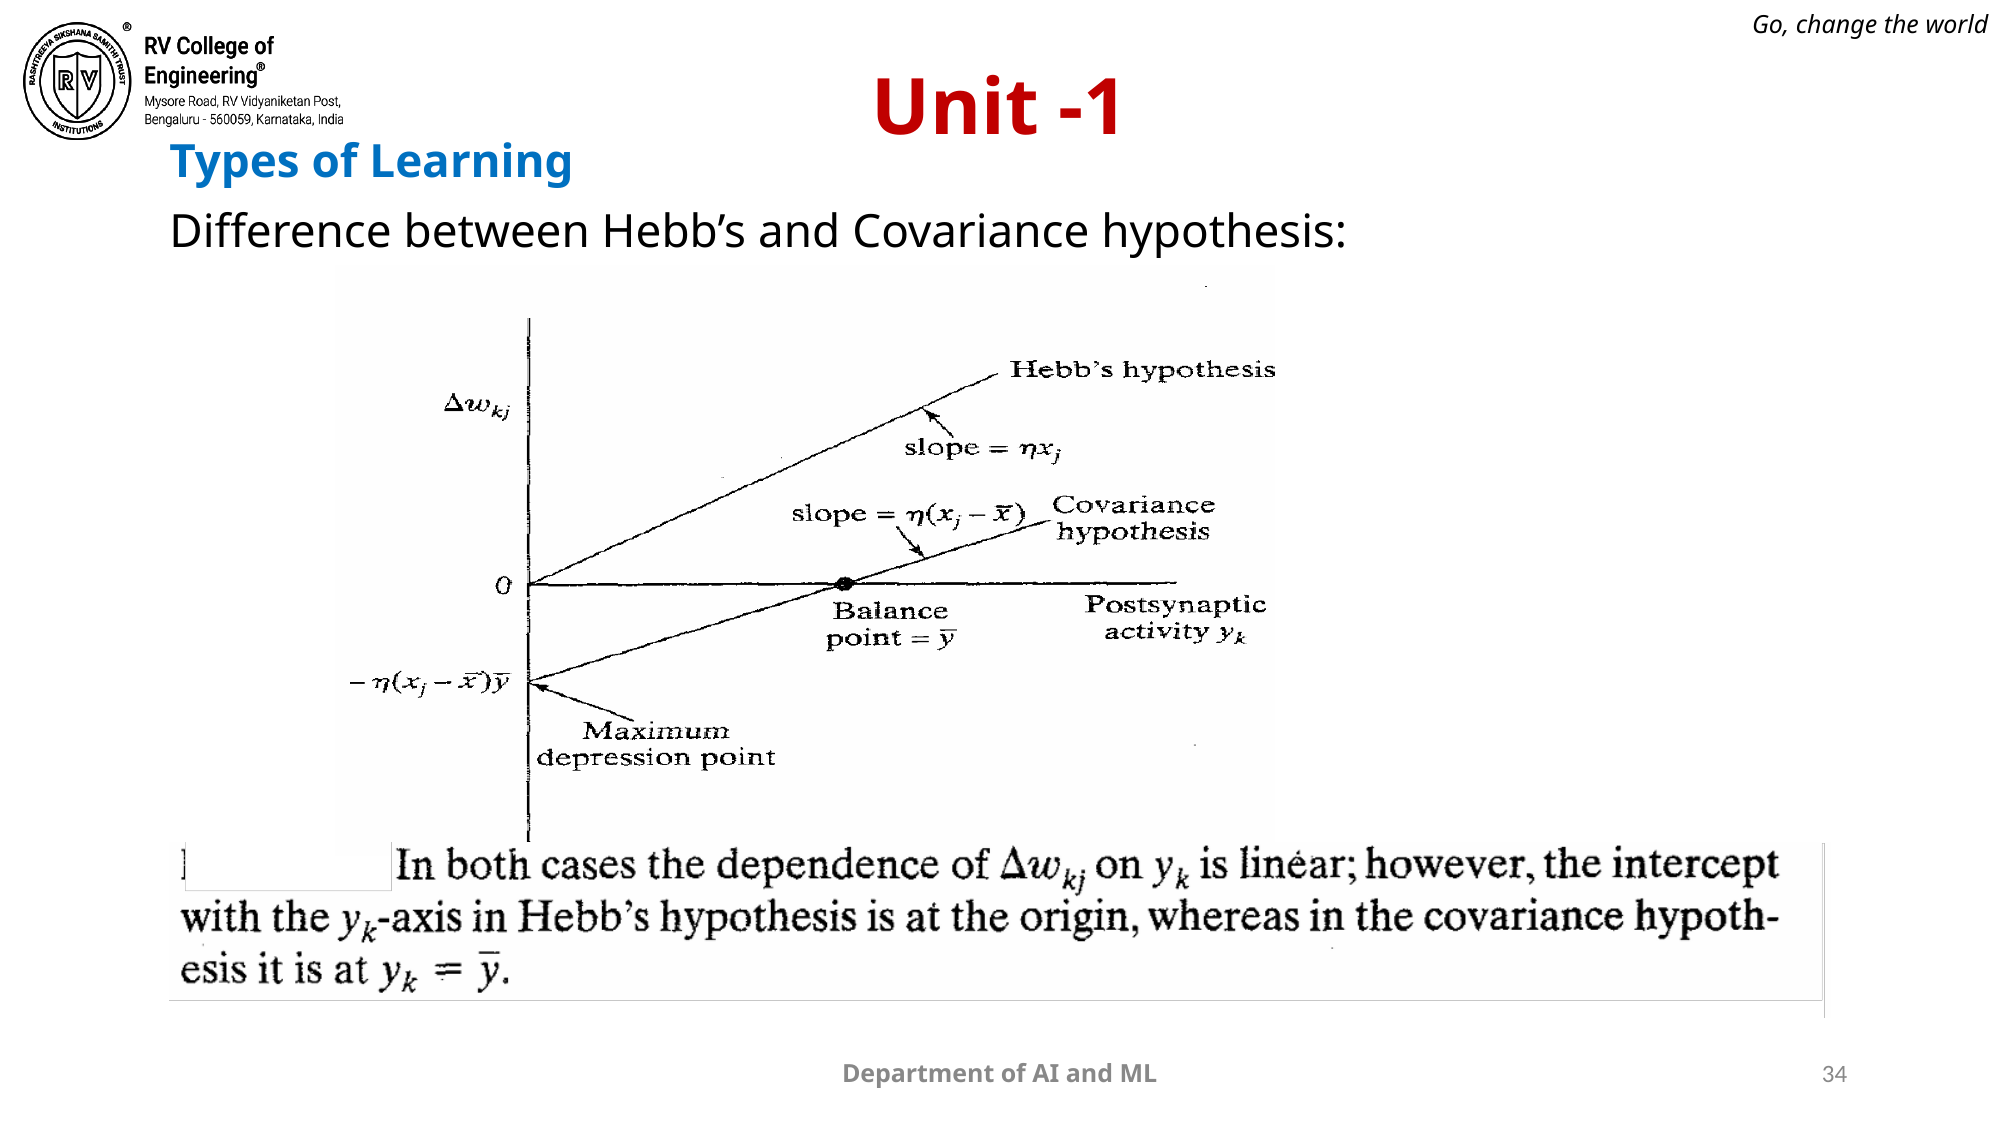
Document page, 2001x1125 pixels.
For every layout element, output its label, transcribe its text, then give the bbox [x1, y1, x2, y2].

footer Department of AI and ML [662, 1042, 1338, 1103]
title Unit -1 [137, 59, 1863, 160]
slide_number 34 [1412, 1042, 1863, 1103]
picture [169, 264, 1831, 1019]
text_box Types of Learning [154, 123, 1880, 194]
text_box Difference between Hebb’s and Covariance hypothesis: [154, 194, 1880, 732]
picture [23, 22, 343, 140]
